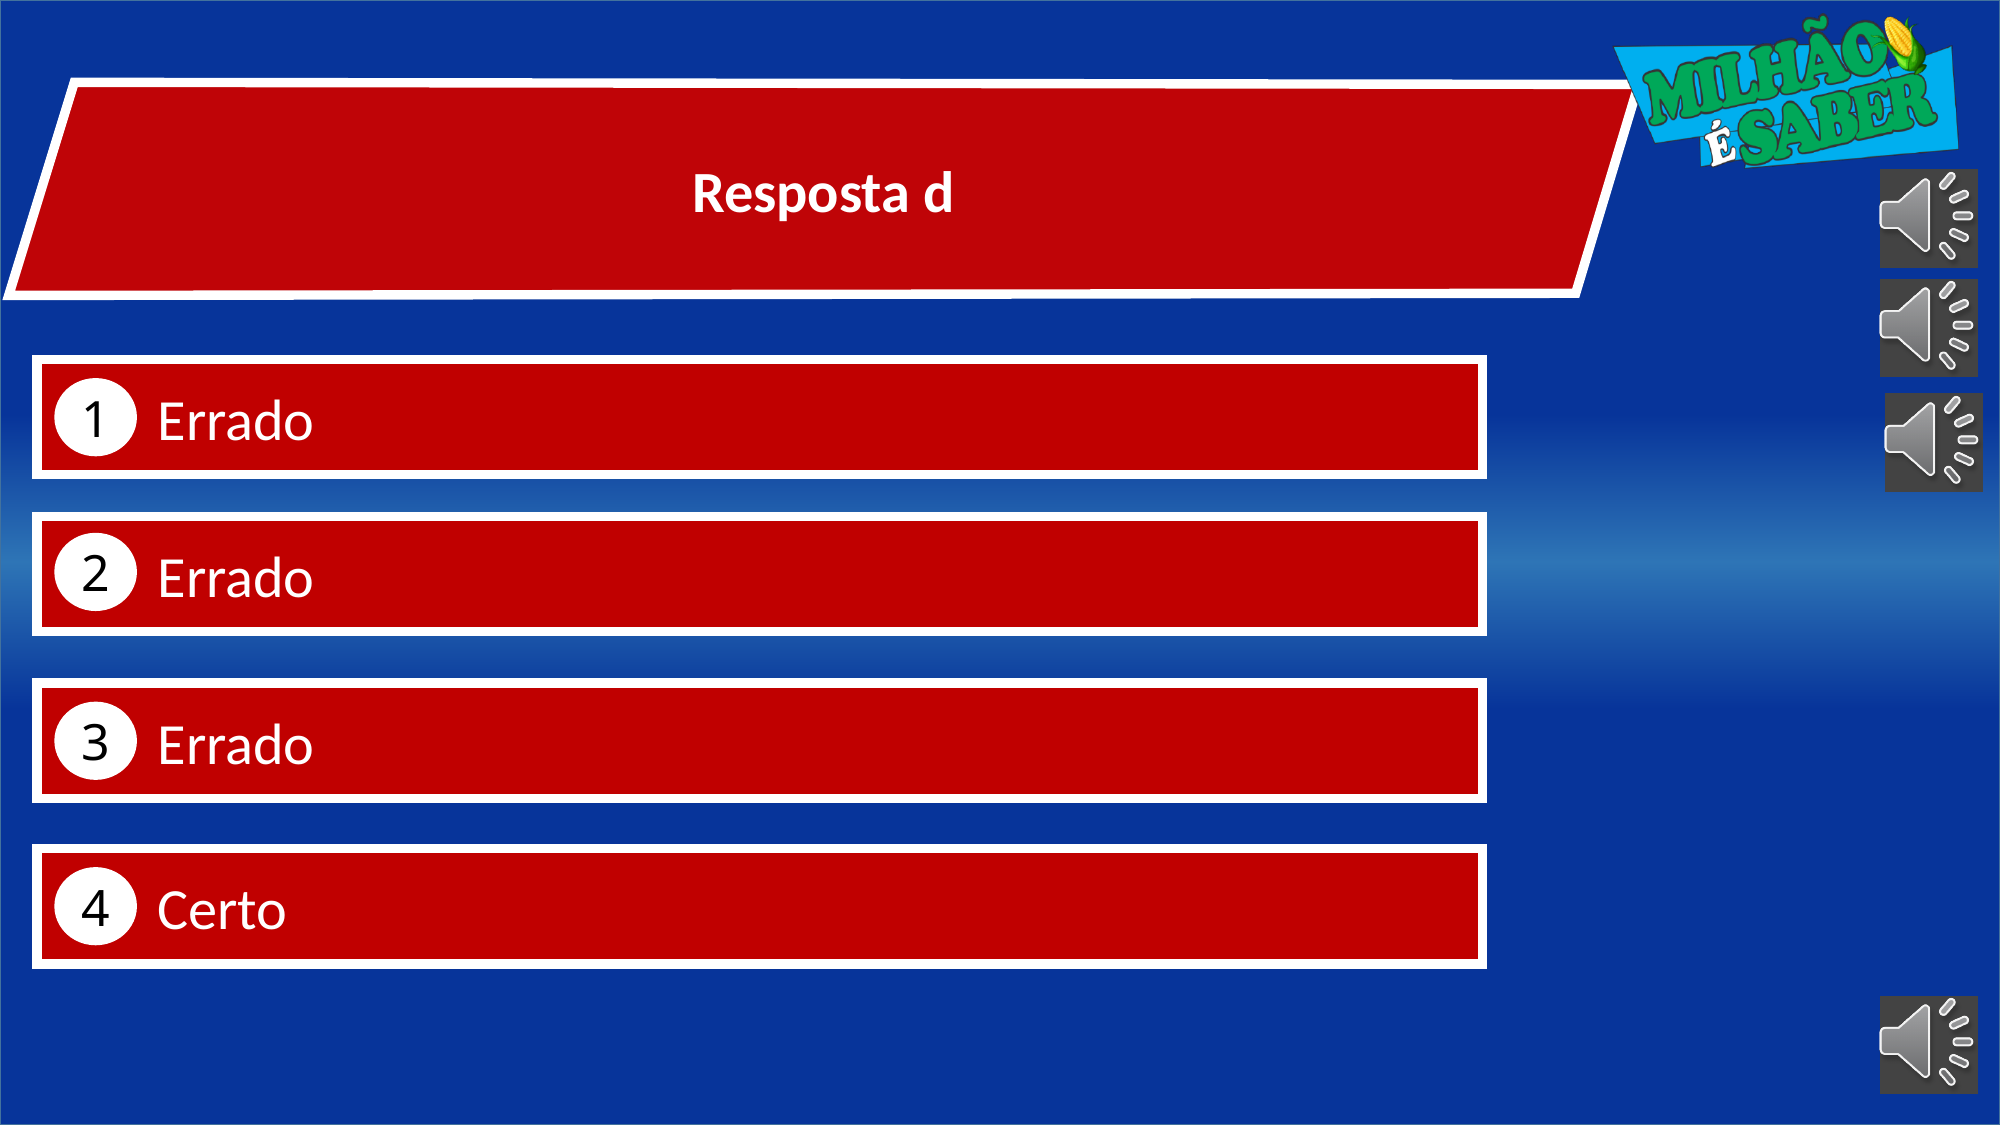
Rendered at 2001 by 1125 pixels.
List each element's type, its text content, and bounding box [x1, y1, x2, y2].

text_box 4 [53, 866, 138, 947]
picture [1879, 278, 1980, 379]
text_box Resposta d [7, 81, 1615, 297]
picture [1879, 168, 1980, 269]
text_box 2 [53, 531, 138, 613]
text_box [0, 0, 2000, 1125]
text_box Errado [36, 358, 1484, 476]
picture [1883, 392, 1984, 493]
text_box 3 [53, 700, 138, 781]
text_box Errado [36, 515, 1484, 633]
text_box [1612, 0, 1959, 169]
text_box Certo [36, 848, 1484, 965]
text_box 1 [53, 377, 138, 458]
picture [1879, 994, 1980, 1095]
text_box Errado [36, 682, 1484, 799]
